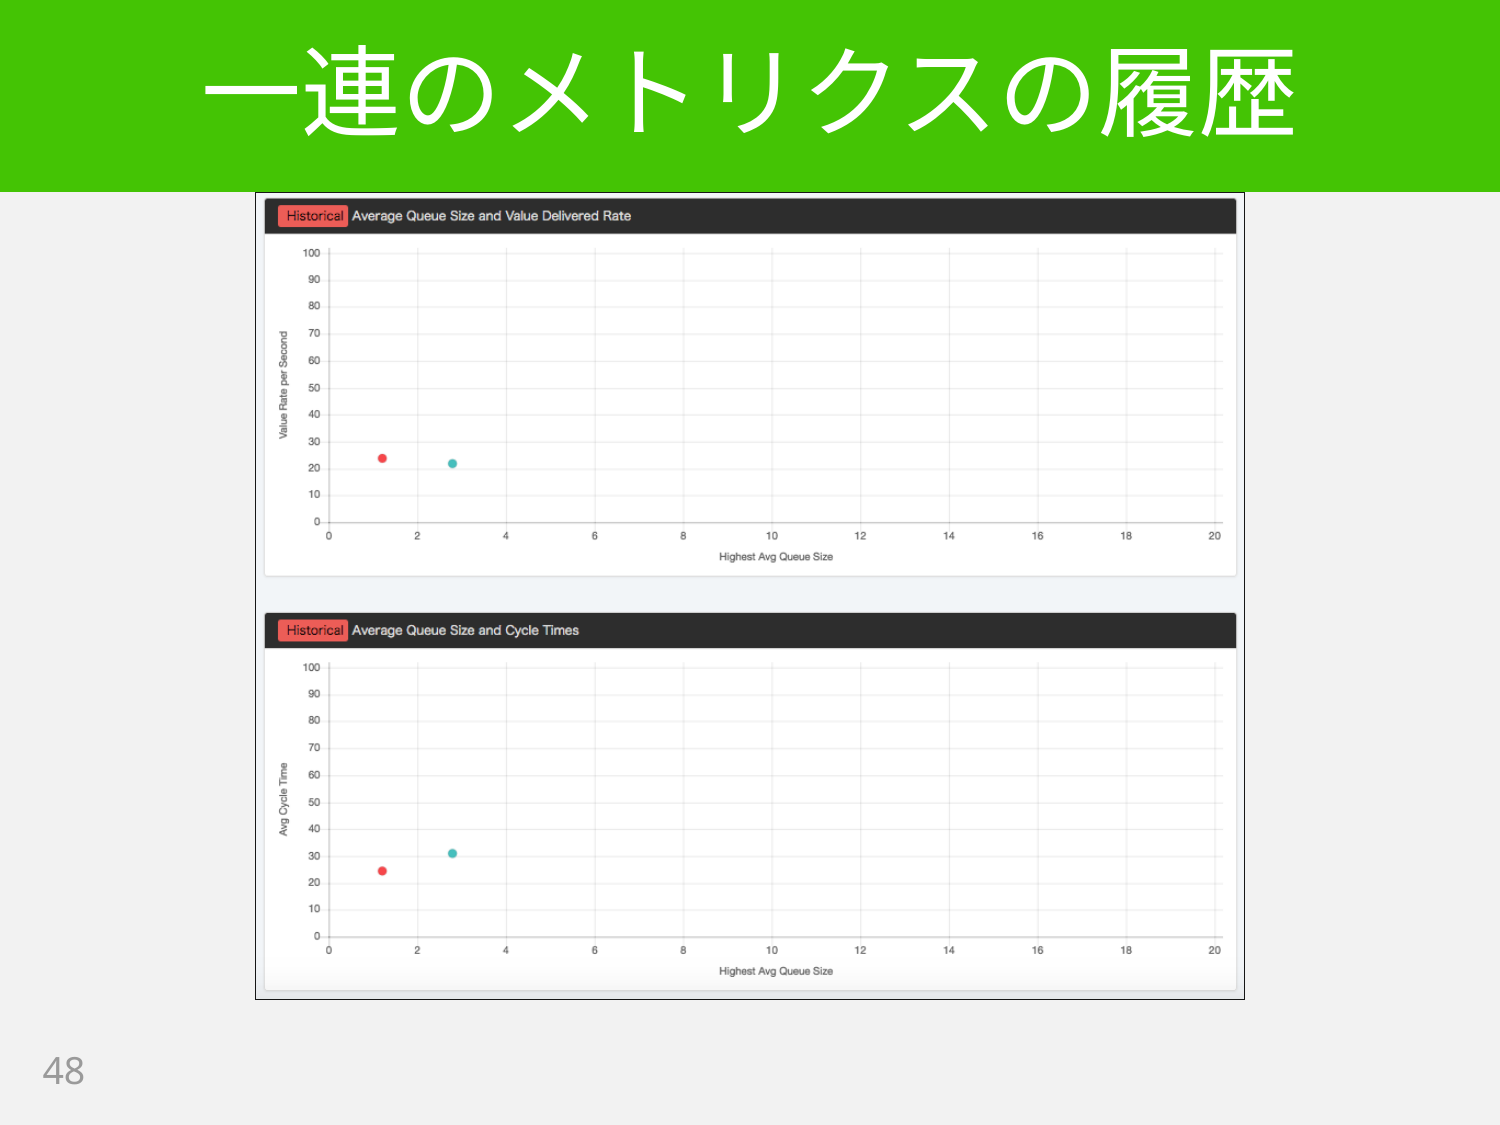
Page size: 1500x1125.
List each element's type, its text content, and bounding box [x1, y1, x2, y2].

picture [255, 192, 1245, 1000]
title 一連のメトリクスの履歴 [0, 53, 1500, 140]
slide_number 48 [27, 1042, 146, 1102]
